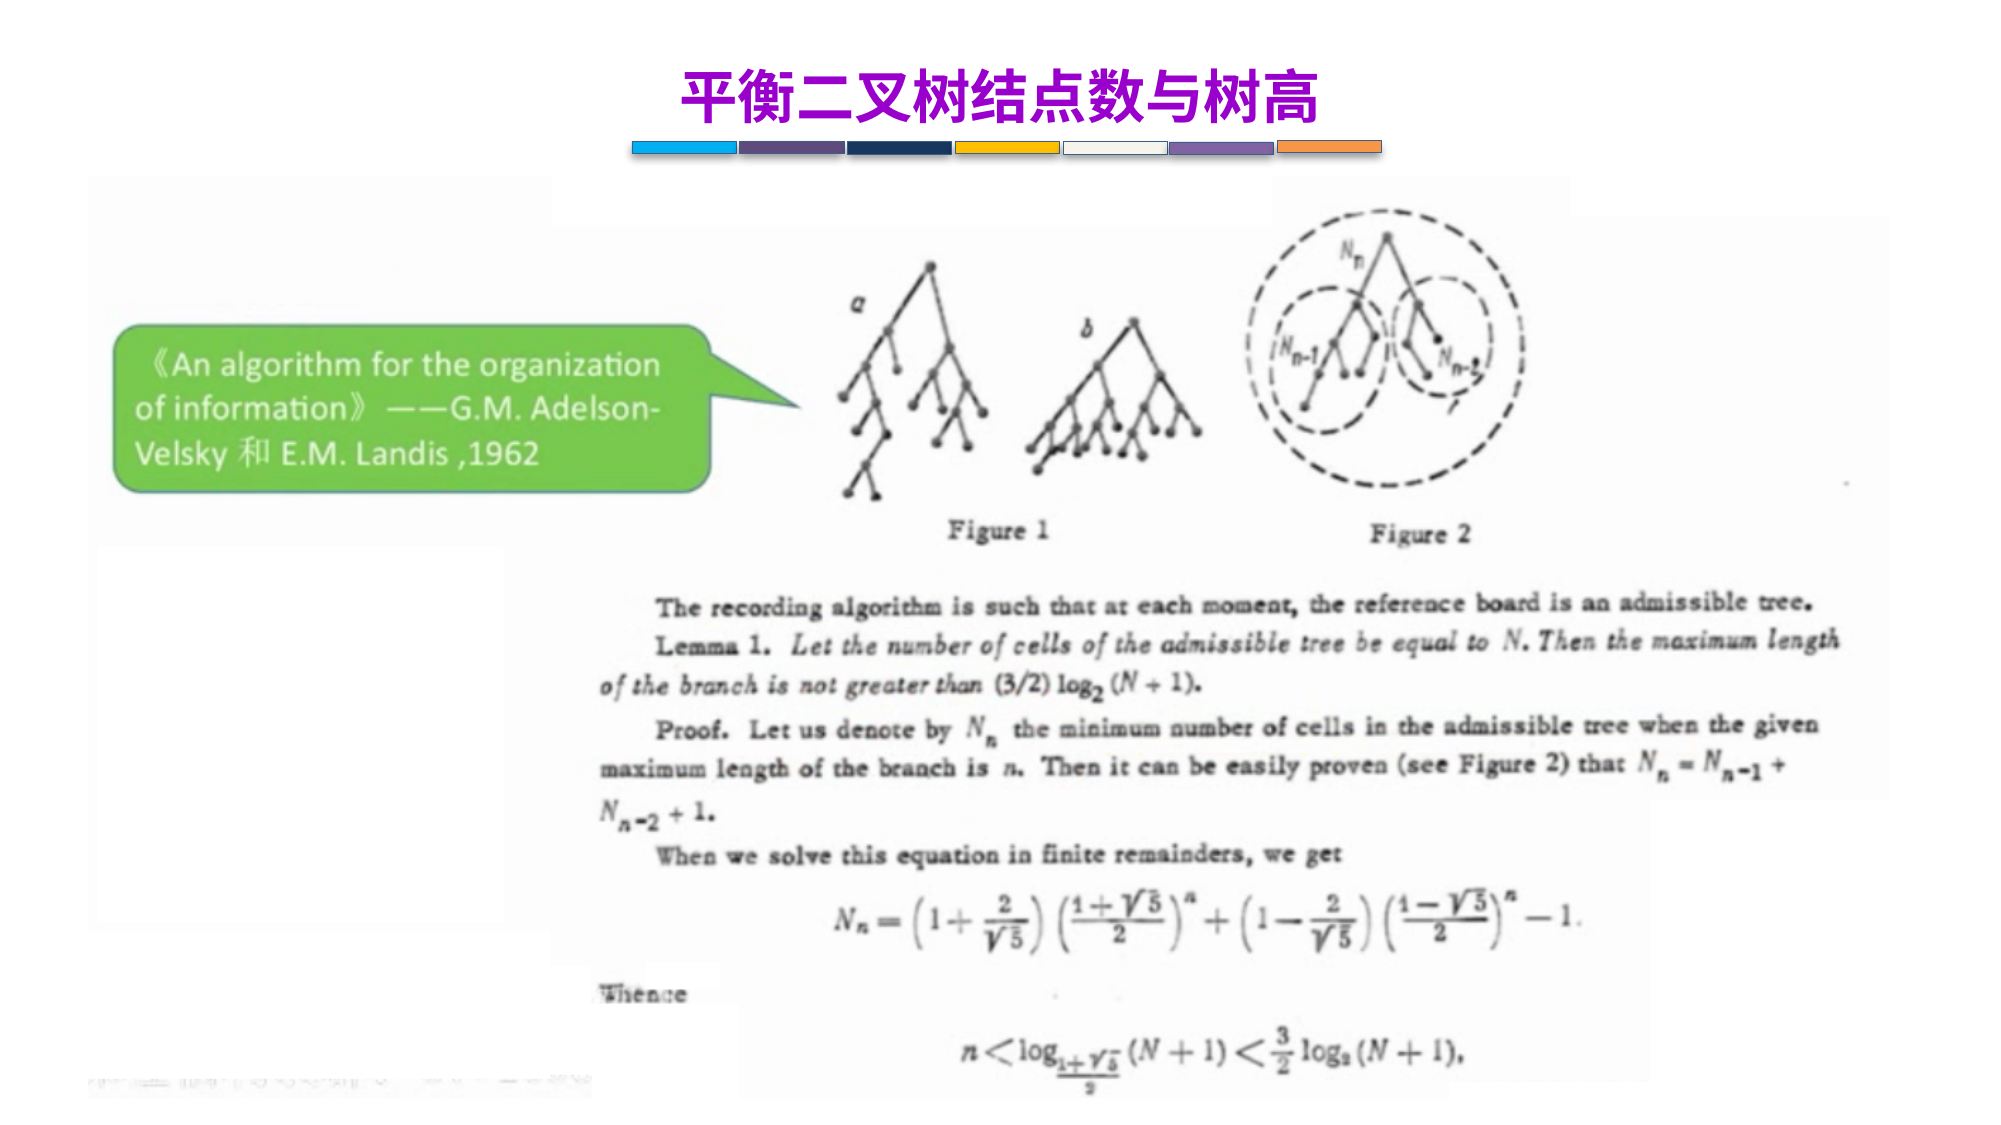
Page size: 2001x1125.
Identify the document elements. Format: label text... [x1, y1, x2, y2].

text_box [738, 139, 846, 156]
text_box 平衡二叉树结点数与树高 [0, 18, 2000, 138]
picture [88, 176, 1891, 1099]
text_box [1275, 138, 1383, 155]
text_box [953, 139, 1061, 156]
text_box [630, 139, 738, 155]
text_box [846, 140, 953, 156]
text_box [1061, 140, 1167, 156]
text_box [1167, 140, 1275, 156]
